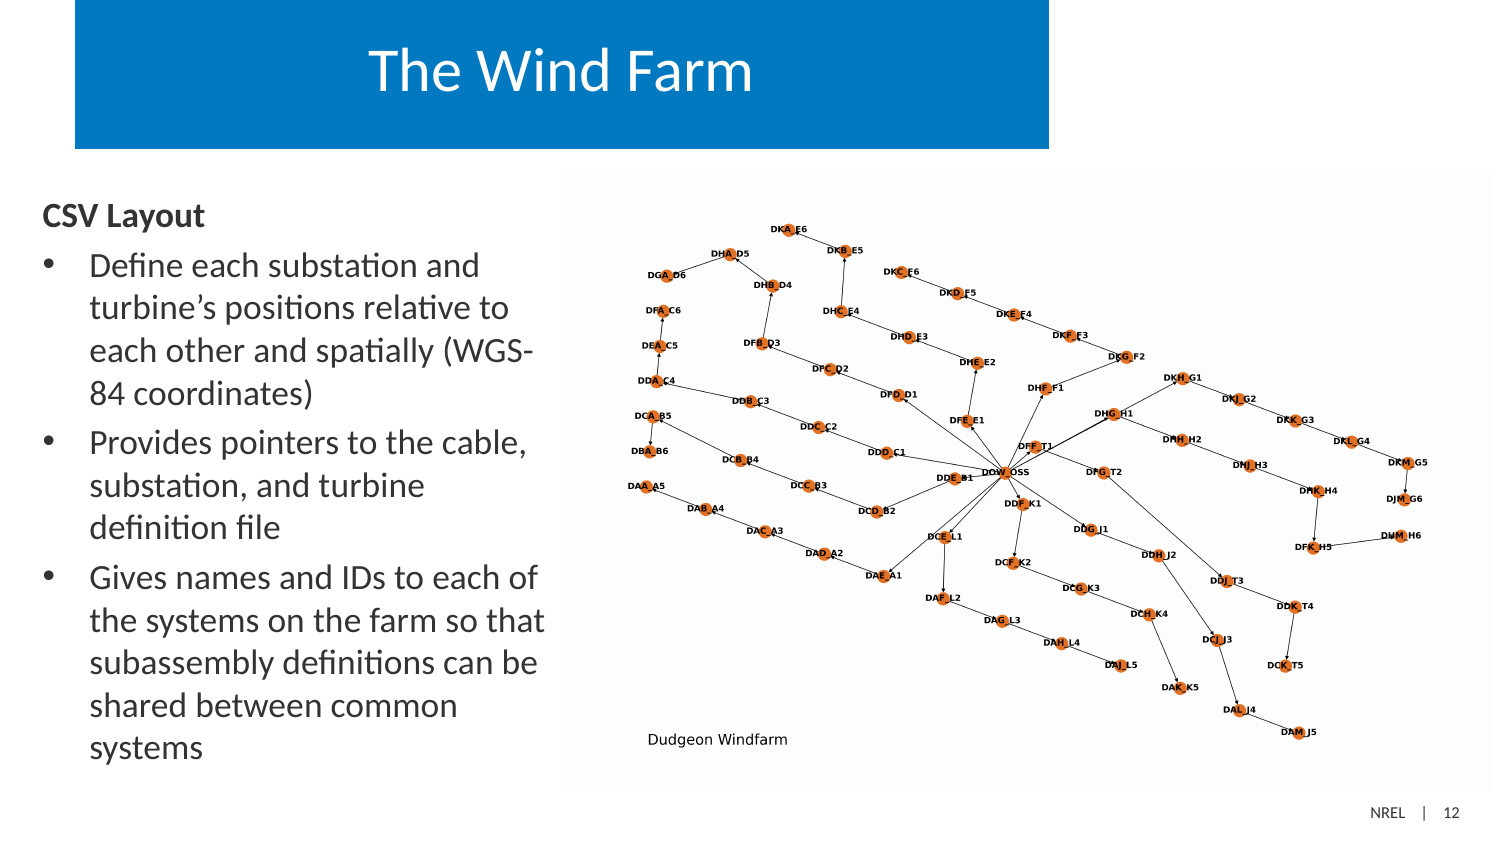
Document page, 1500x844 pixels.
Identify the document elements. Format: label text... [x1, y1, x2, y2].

text_box [0, 172, 461, 767]
title The Wind Farm [75, 0, 1049, 149]
picture [561, 172, 1493, 791]
list CSV Layout Define each substation and turbine’s positions relative to each other and spatially (WGS-84 coordinates) Provides pointers to the cable, substation, and turbine definition file Gives names and IDs to each of the systems on the farm so that subassembly definitions can be shared between common systems [27, 184, 556, 779]
